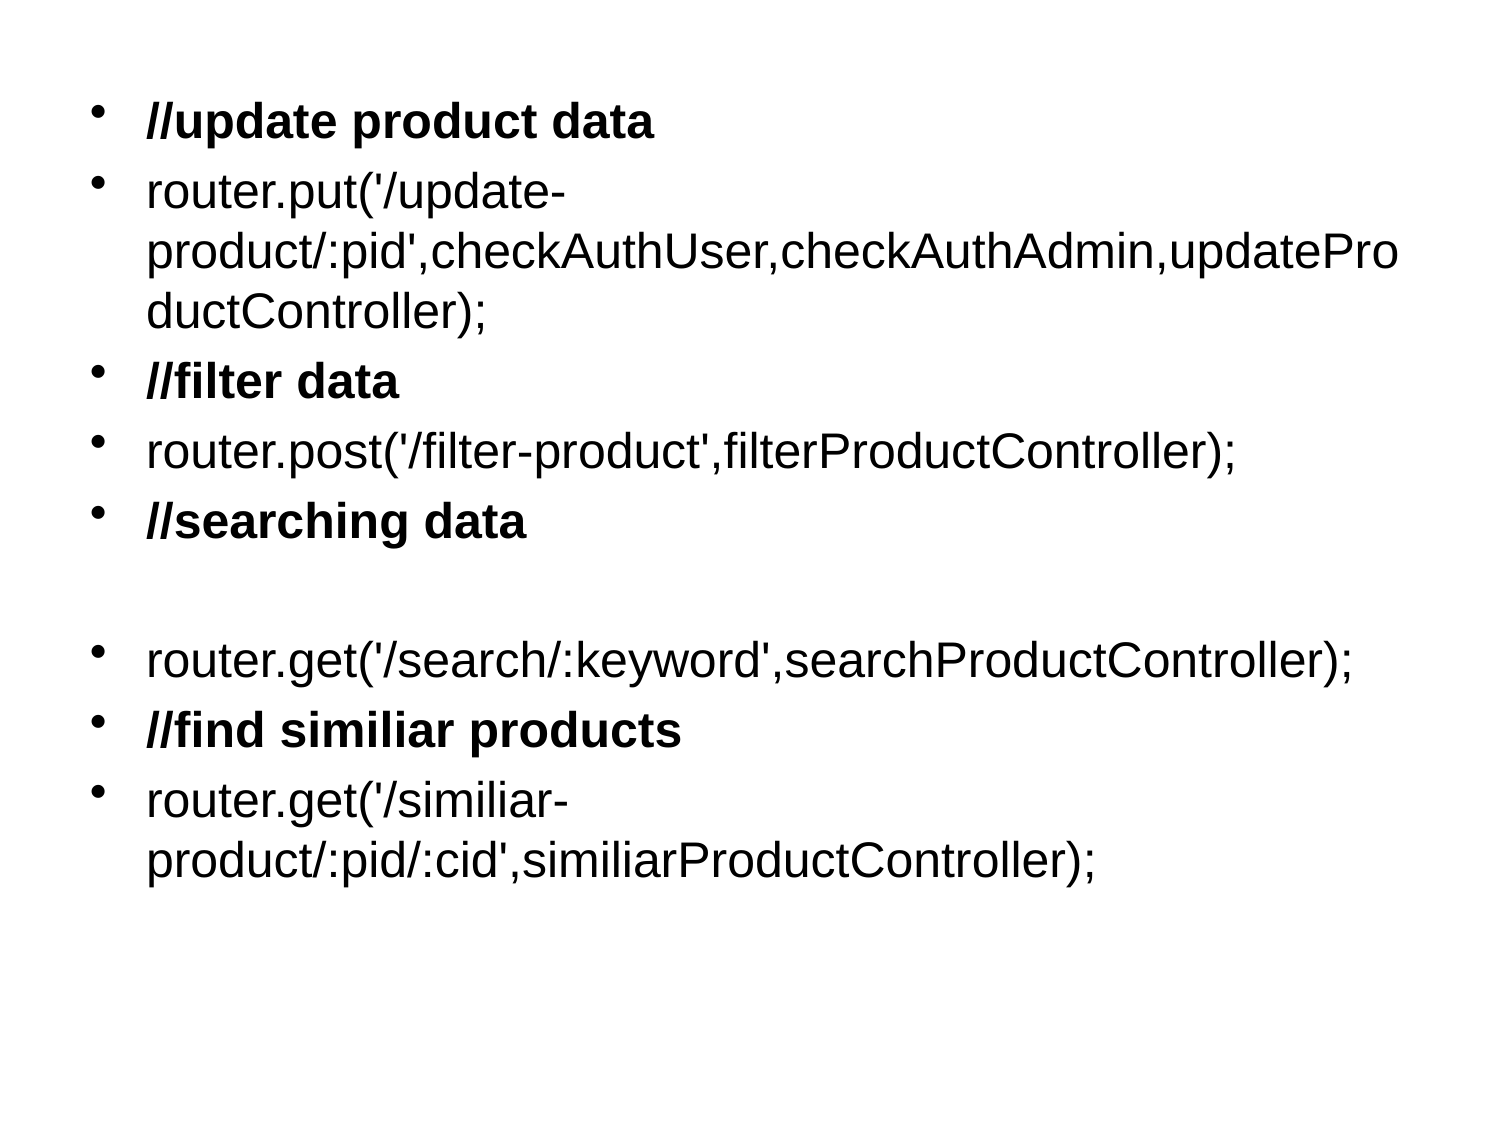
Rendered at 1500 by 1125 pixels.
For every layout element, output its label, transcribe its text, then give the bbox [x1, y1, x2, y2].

list //update product data router.put('/update-product/:pid',checkAuthUser,checkAuthAdmin,updateProductController); //filter data router.post('/filter-product',filterProductController); //searching data router.get('/search/:keyword',searchProductController); //find similiar products router.get('/similiar-product/:pid/:cid',similiarProductController); [74, 80, 1426, 1006]
